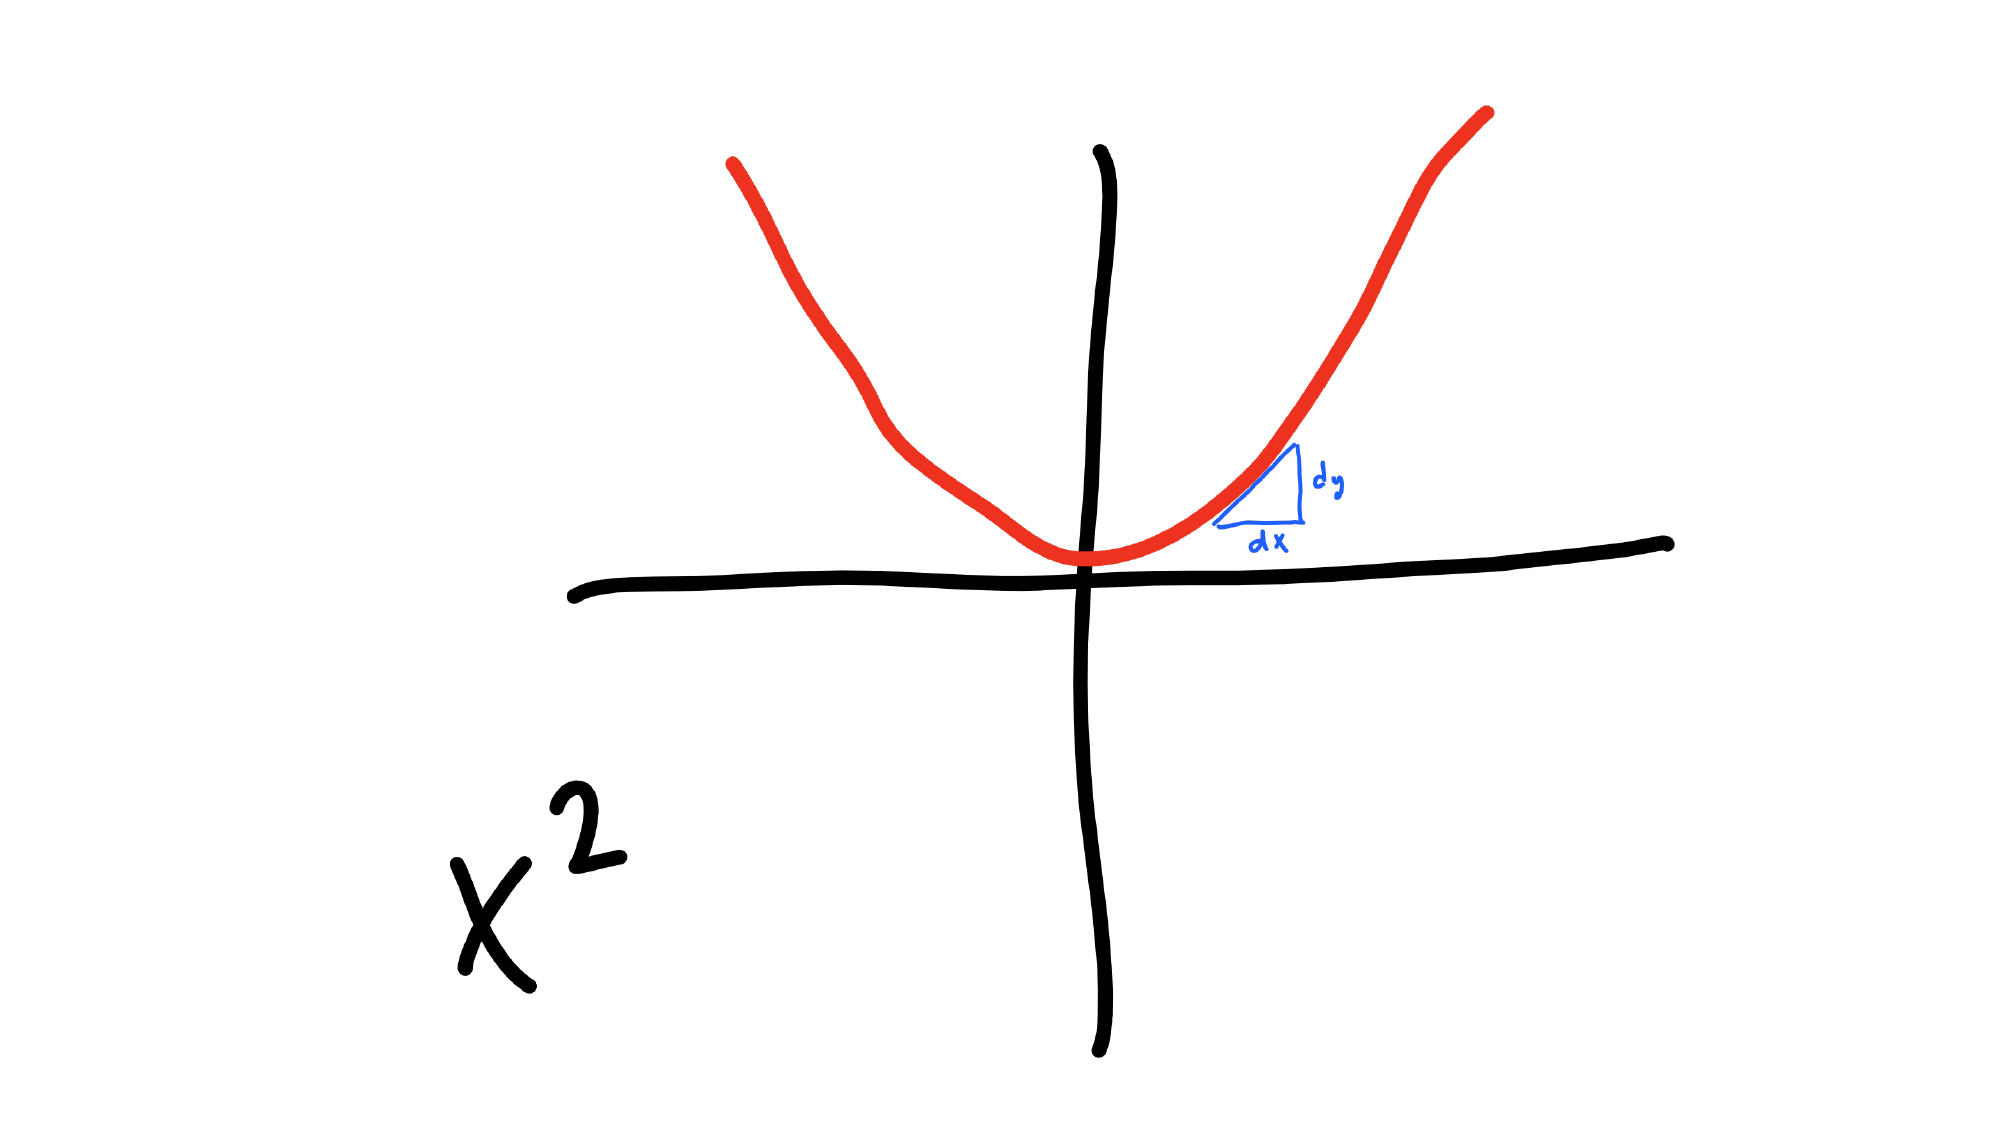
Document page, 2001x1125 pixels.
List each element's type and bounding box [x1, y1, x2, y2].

picture [325, 67, 1675, 1058]
